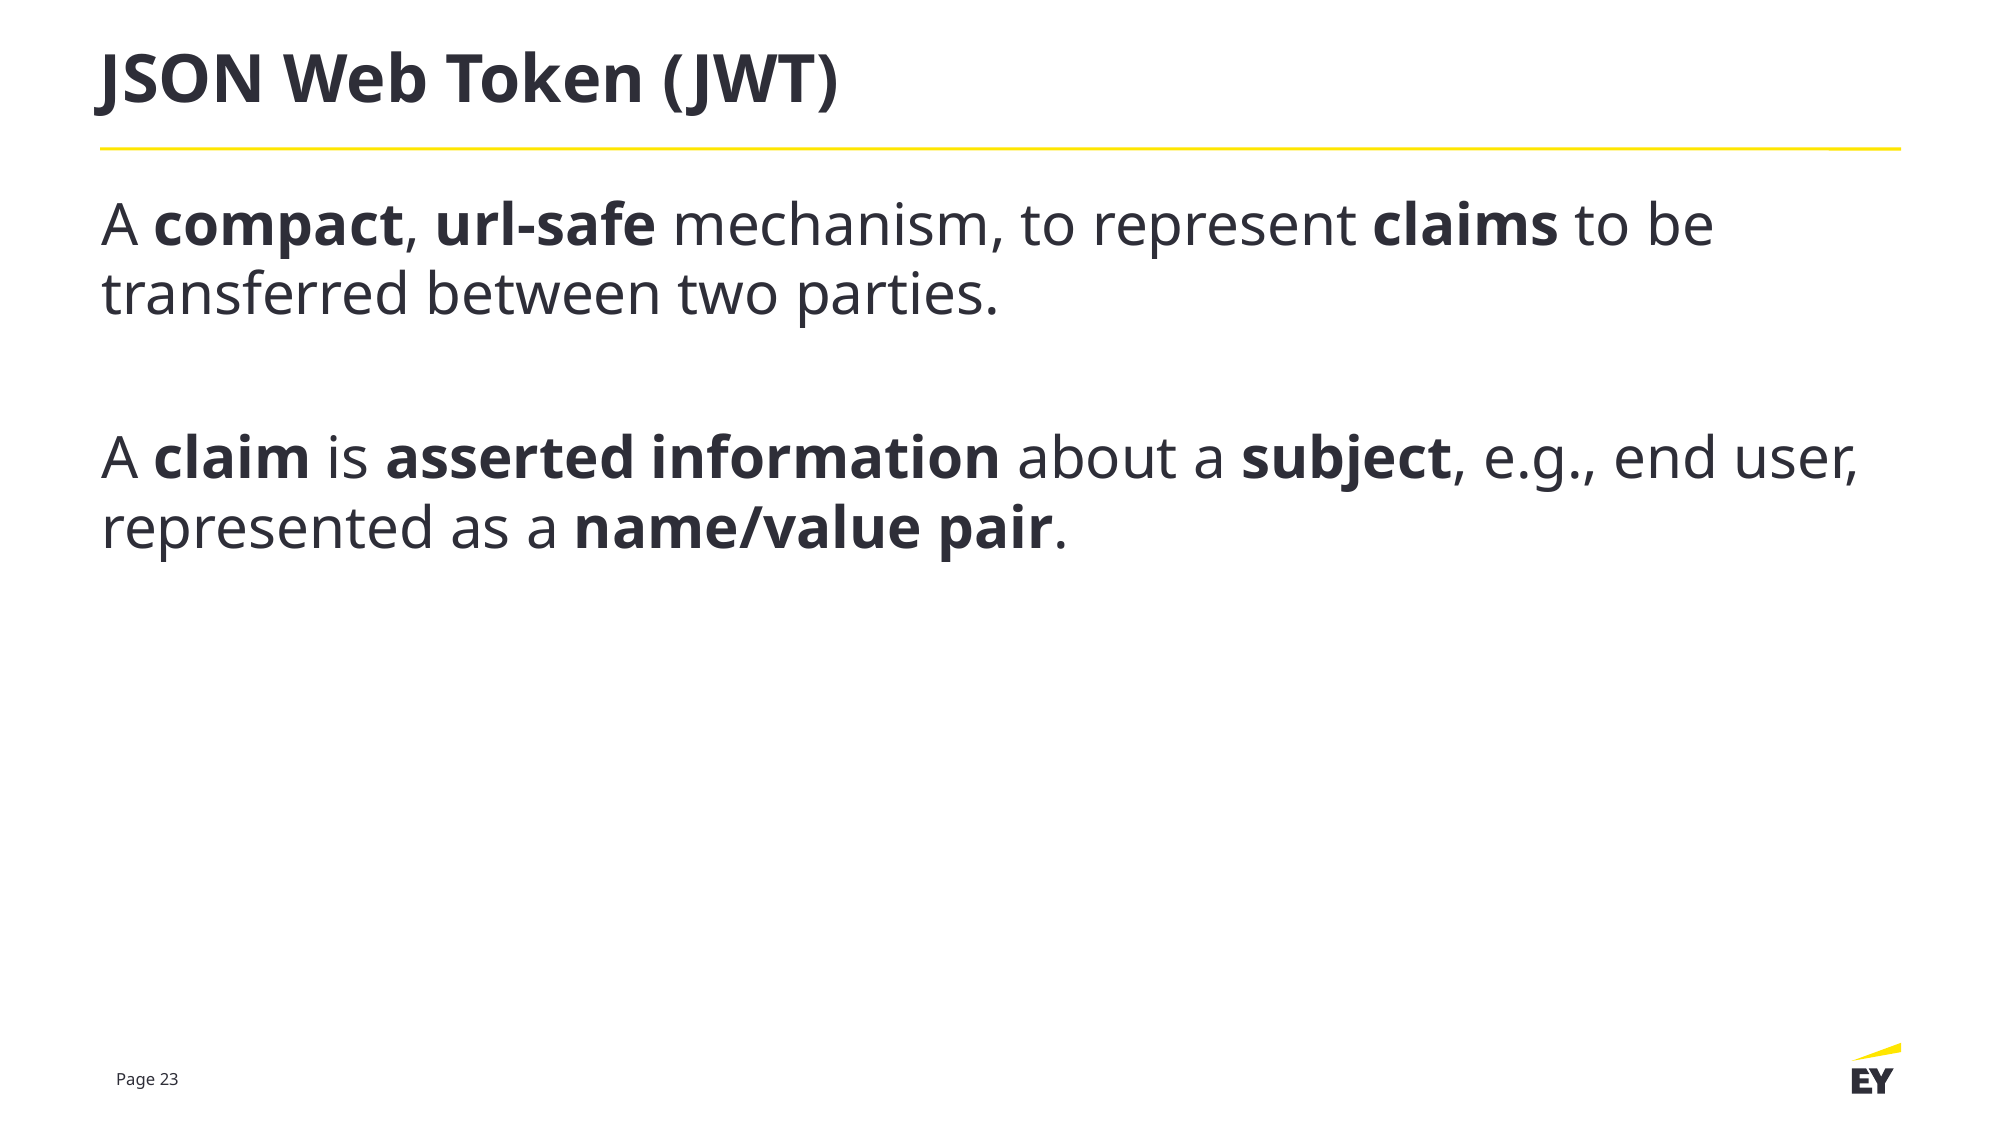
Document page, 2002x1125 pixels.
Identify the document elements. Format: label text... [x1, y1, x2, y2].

title JSON Web Token (JWT) [100, 48, 1901, 146]
list A compact, url-safe mechanism, to represent claims to be transferred between two parties. A claim is asserted information about a subject, e.g., end user, represented as a name/value pair. [101, 186, 1901, 999]
slide_number Page 23 [101, 1061, 211, 1092]
